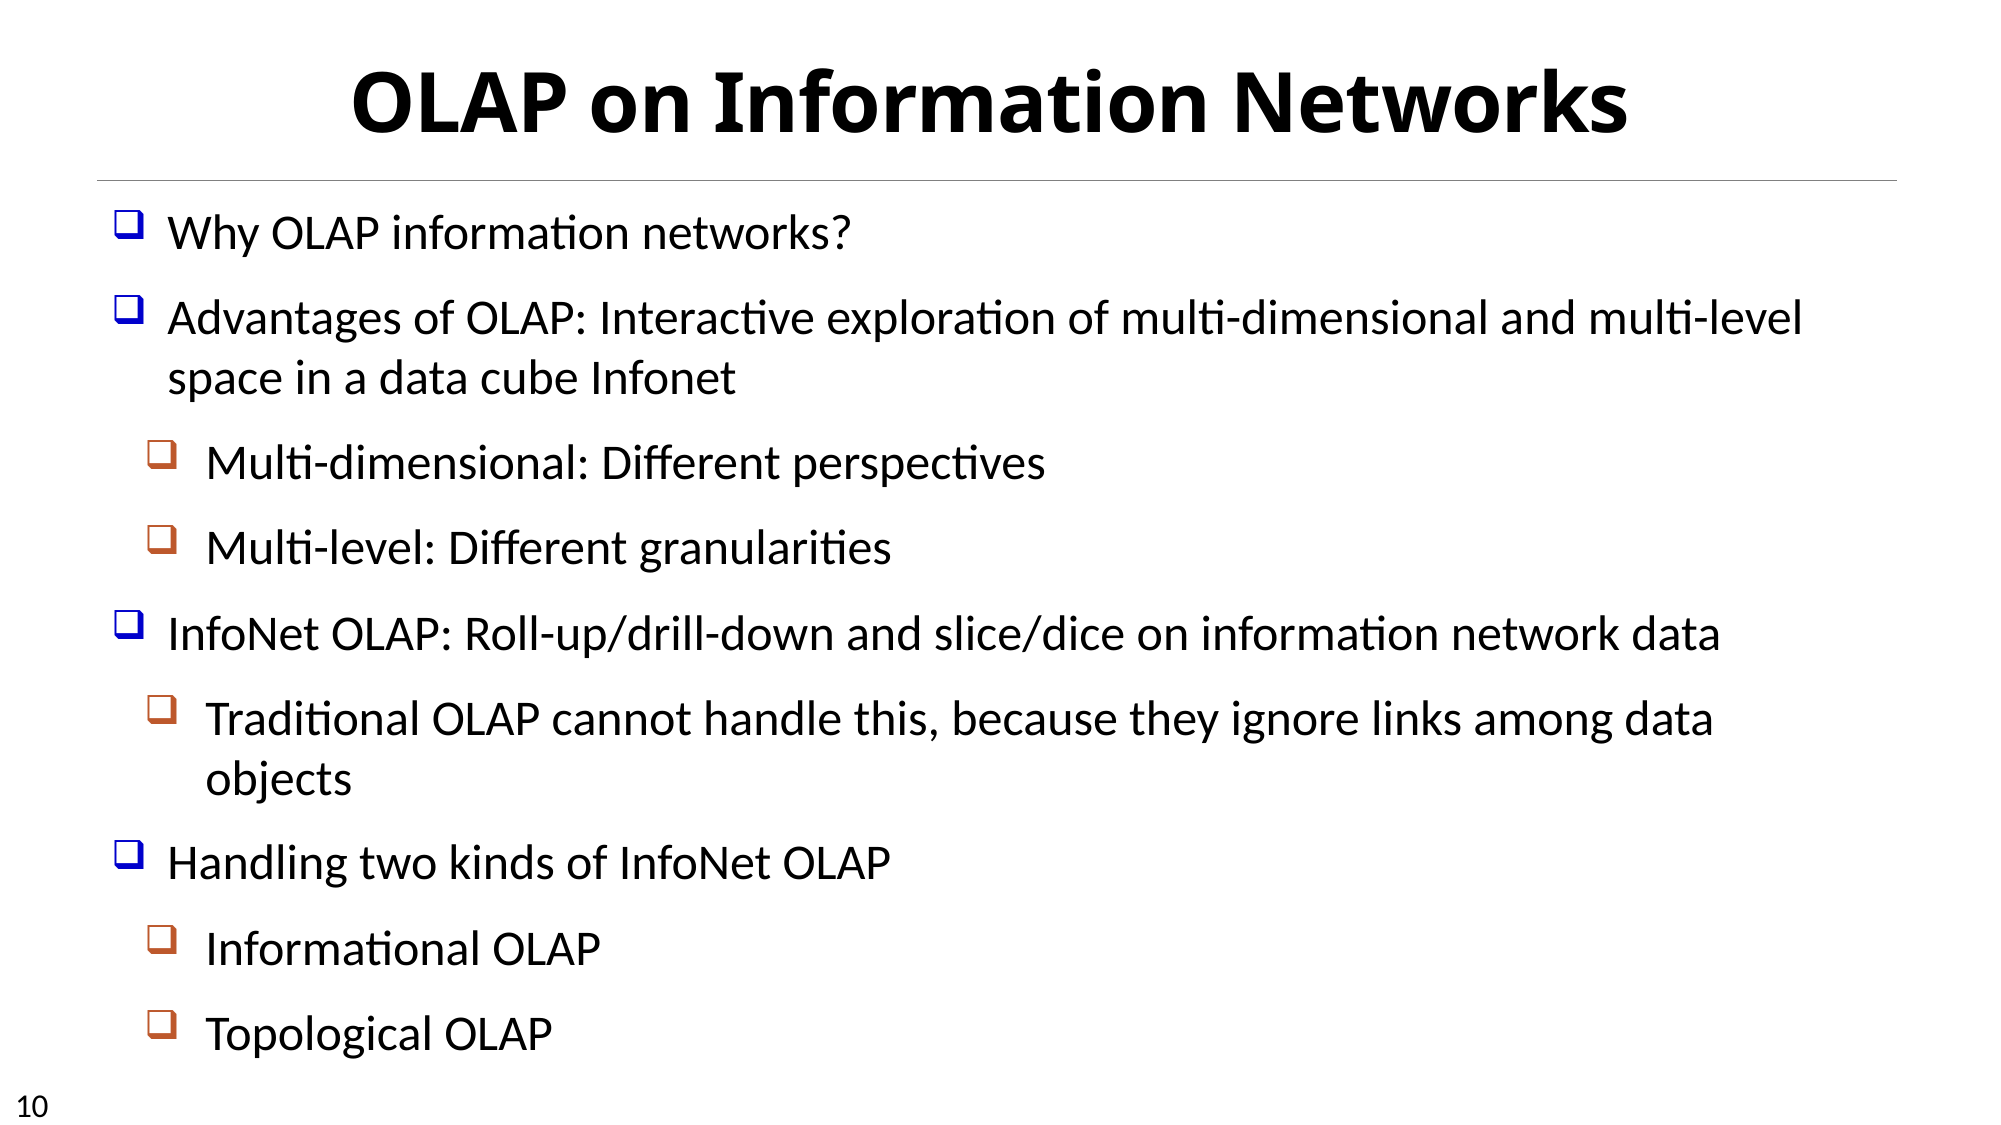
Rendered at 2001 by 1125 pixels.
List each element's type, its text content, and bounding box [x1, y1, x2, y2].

list Why OLAP information networks? Advantages of OLAP: Interactive exploration of multi-dimensional and multi-level space in a data cube Infonet Multi-dimensional: Different perspectives Multi-level: Different granularities InfoNet OLAP: Roll-up/drill-down and slice/dice on information network data Traditional OLAP cannot handle this, because they ignore links among data objects Handling two kinds of InfoNet OLAP Informational OLAP Topological OLAP [96, 192, 1884, 1047]
title OLAP on Information Networks [57, 47, 1923, 158]
